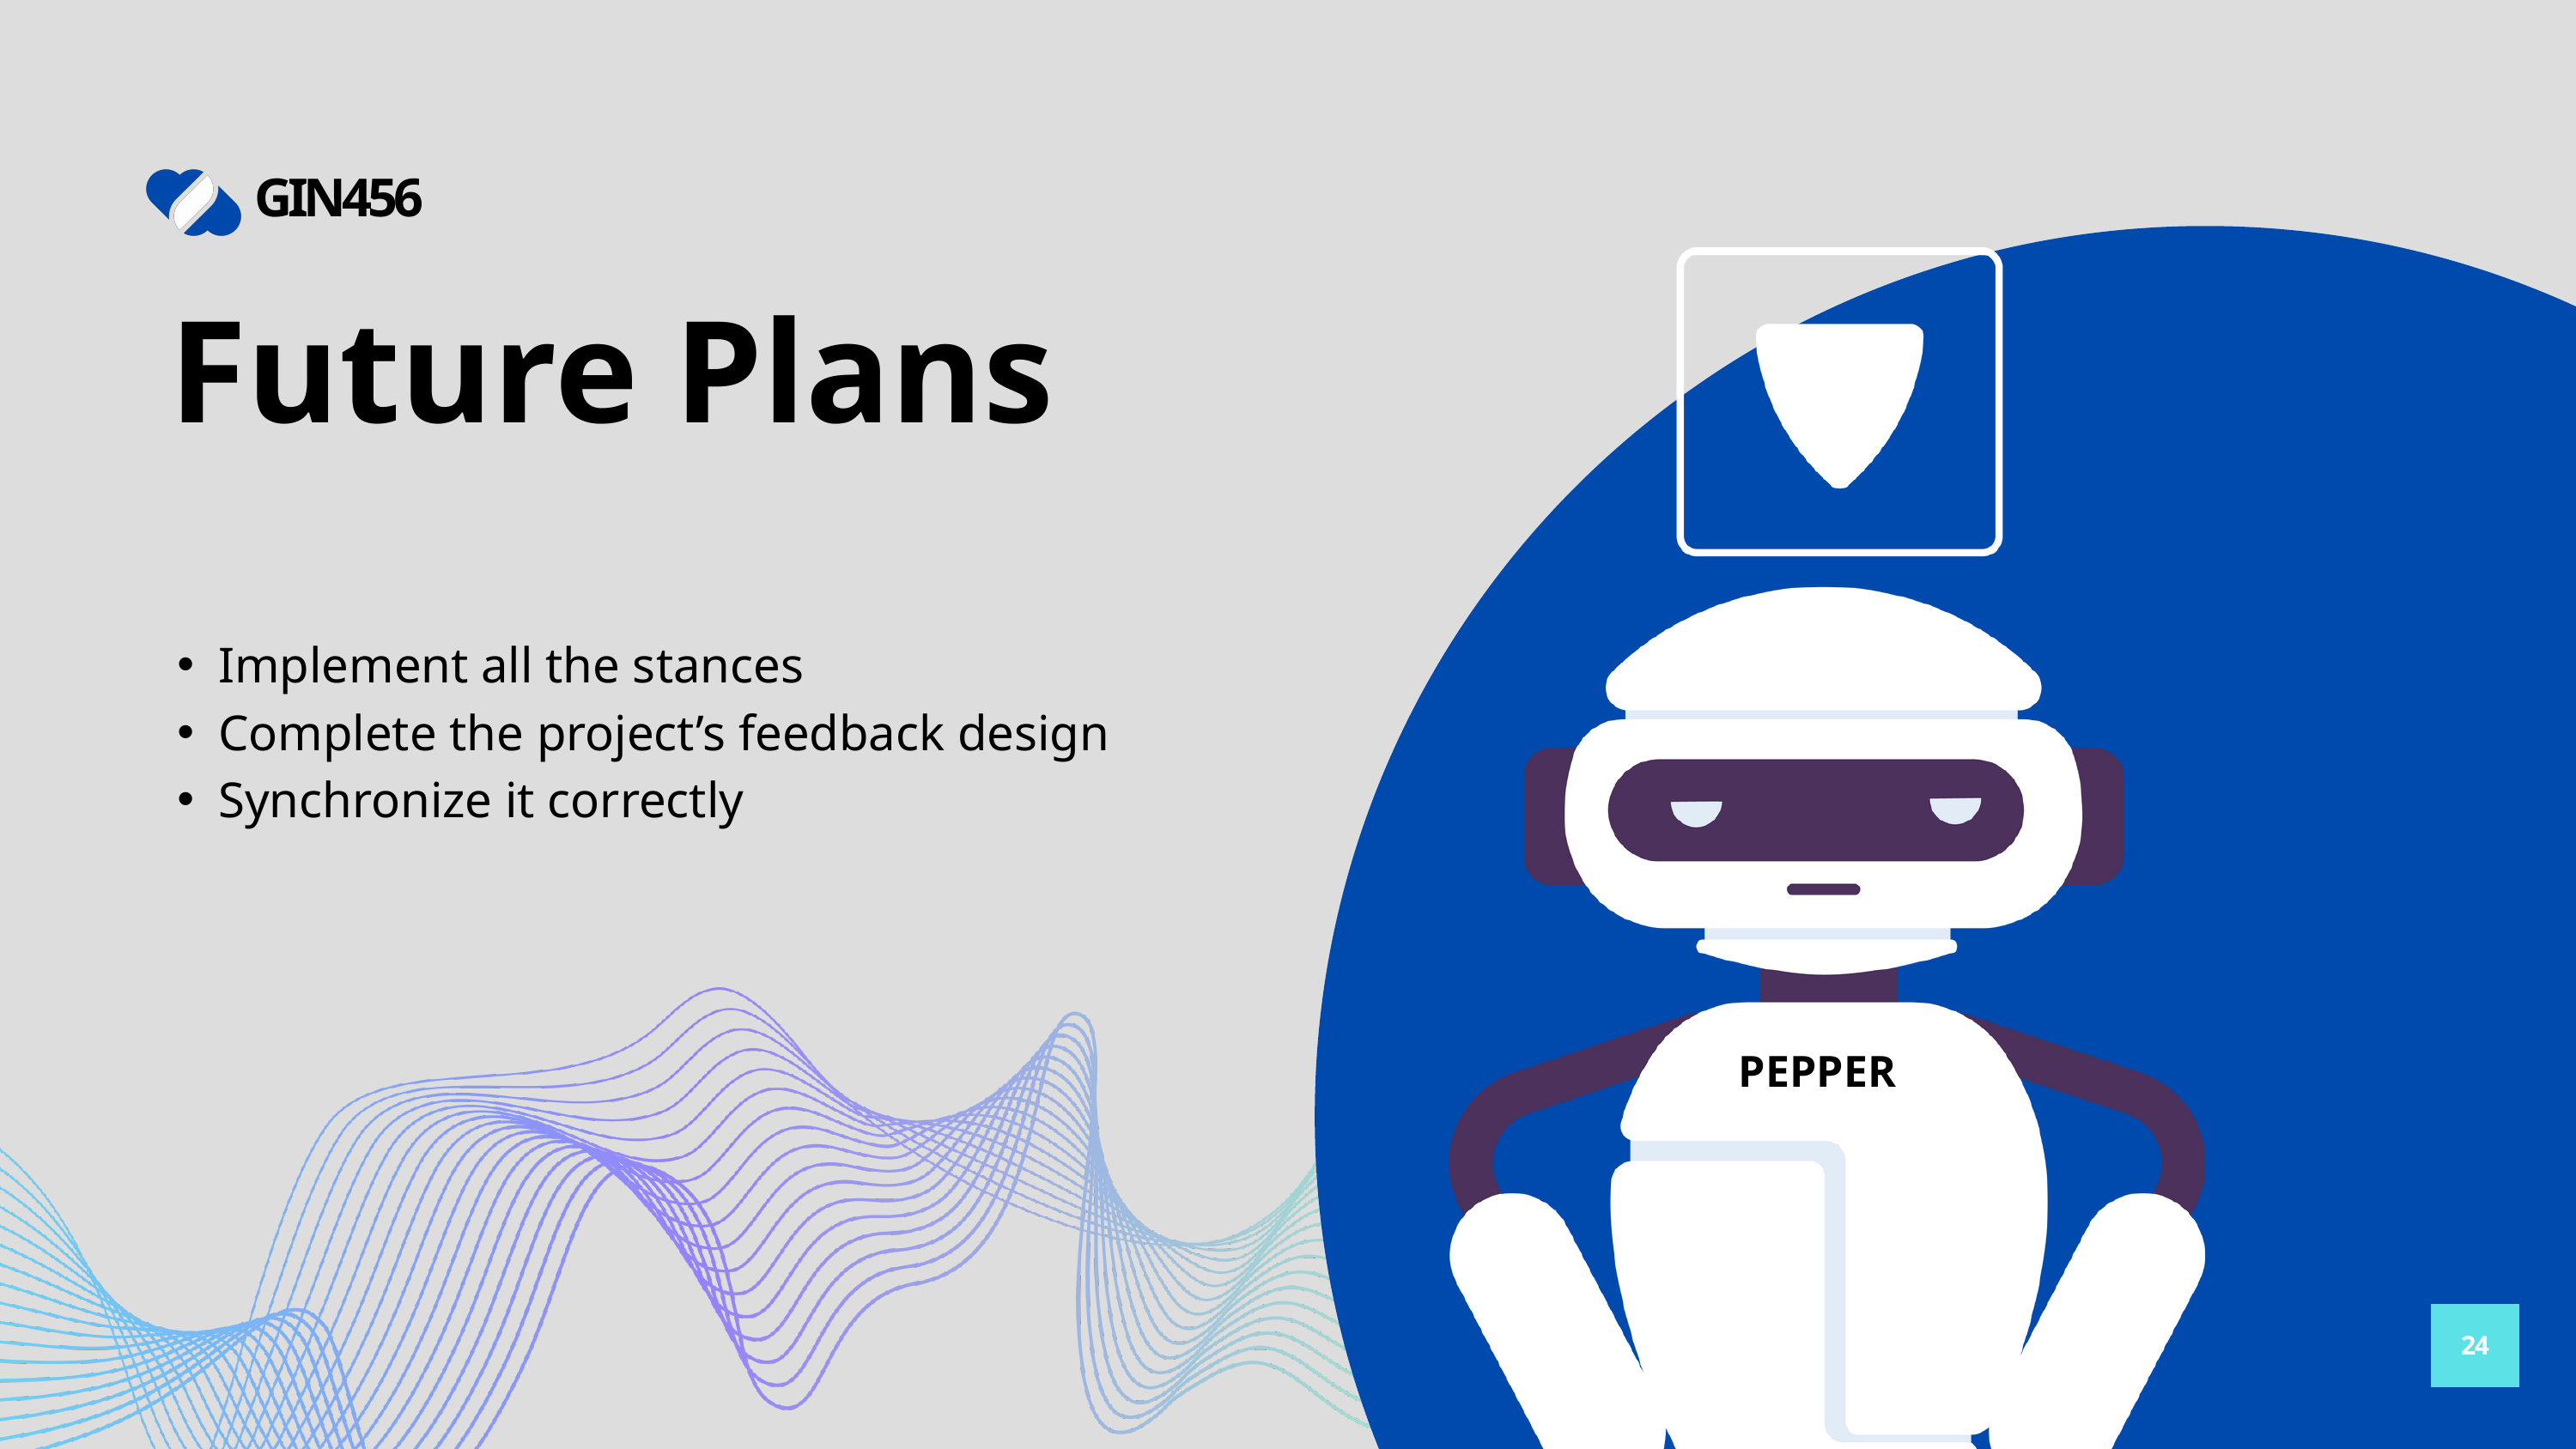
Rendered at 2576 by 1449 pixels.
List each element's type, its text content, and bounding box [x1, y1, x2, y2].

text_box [2430, 1303, 2520, 1388]
text_box Future Plans [169, 330, 1246, 452]
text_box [1314, 226, 2576, 1449]
text_box [0, 987, 1308, 1449]
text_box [144, 167, 513, 239]
text_box Implement all the stances Complete the project’s feedback design Synchronize it correctly [136, 624, 1279, 828]
